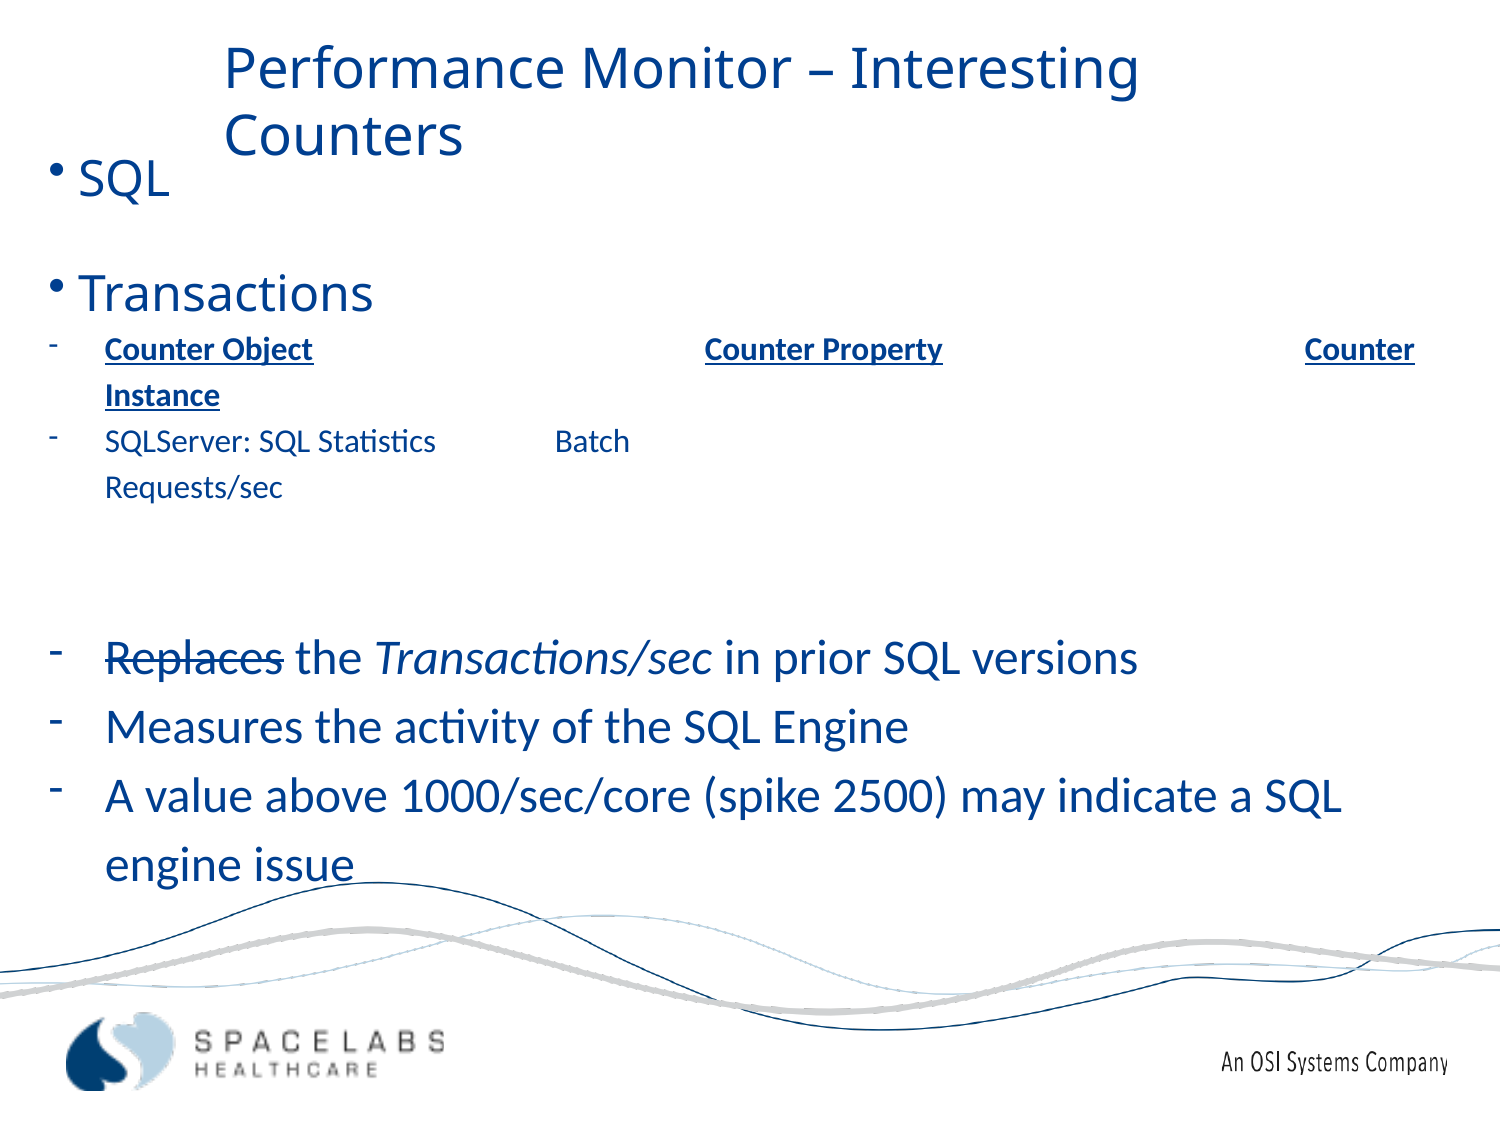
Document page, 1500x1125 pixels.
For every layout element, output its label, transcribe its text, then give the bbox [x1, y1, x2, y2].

list SQL Transactions Counter Object Counter Property Counter Instance SQLServer: SQL Statistics Batch Requests/sec Replaces the Transactions/sec in prior SQL versions Measures the activity of the SQL Engine A value above 1000/sec/core (spike 2500) may indicate a SQL engine issue [33, 150, 1433, 893]
list Performance Monitor – Interesting Counters [208, 24, 1349, 106]
